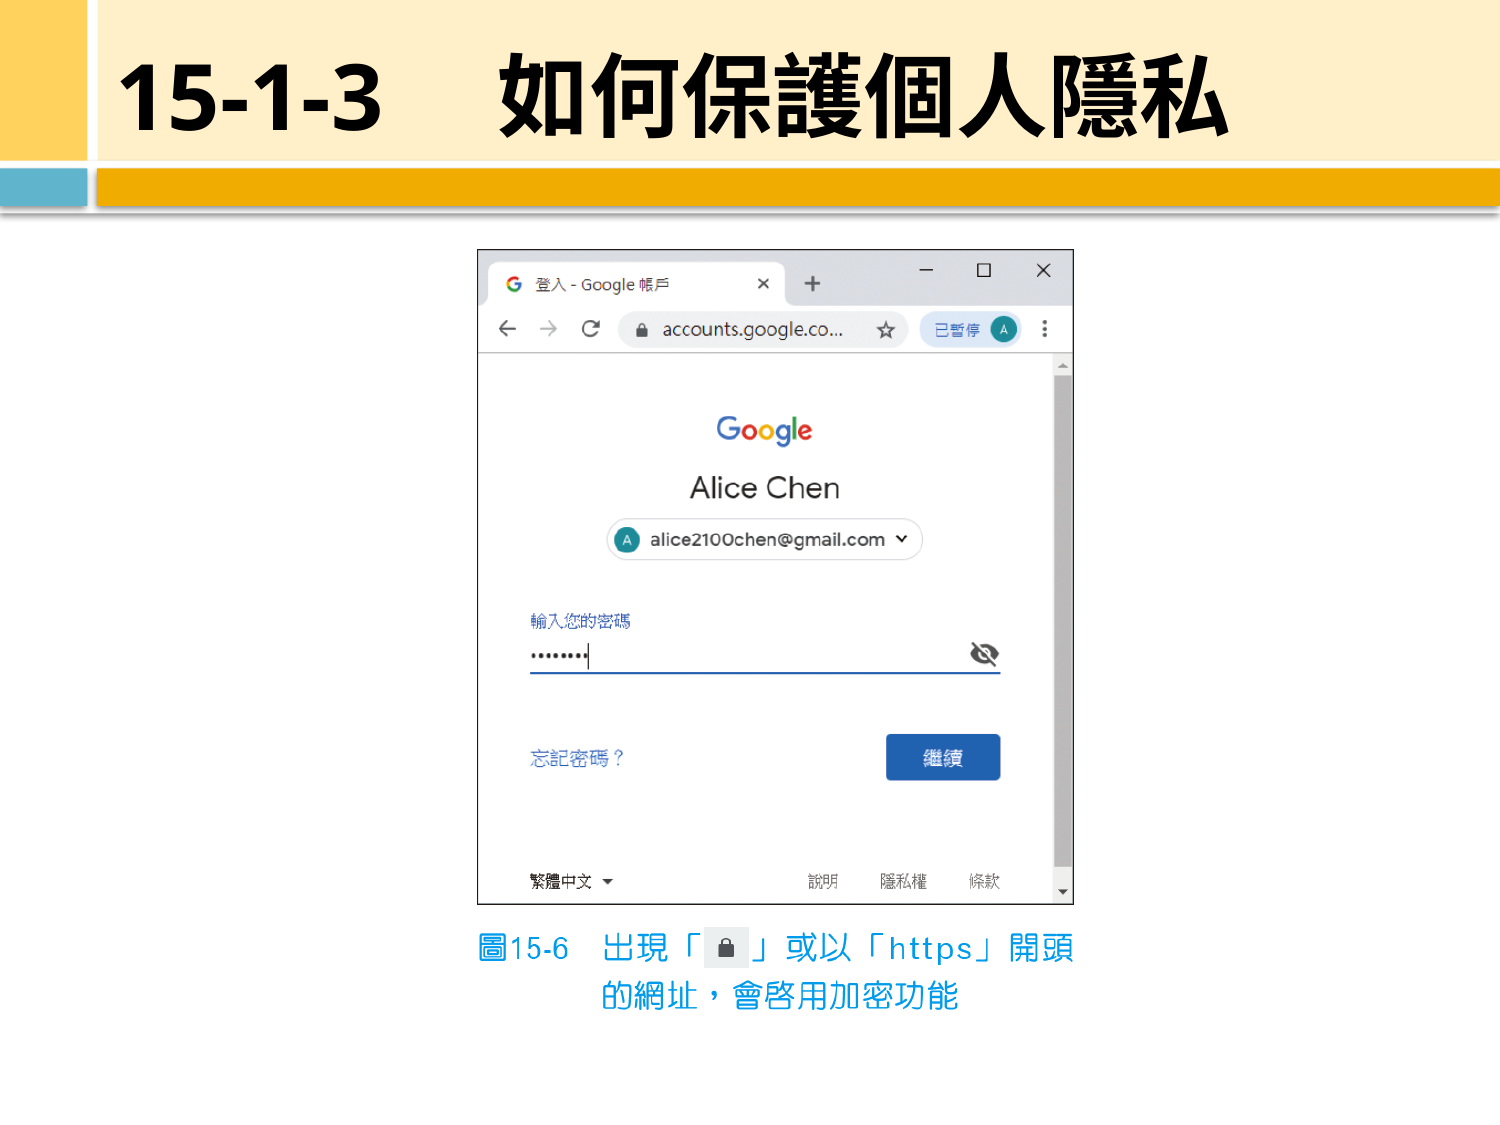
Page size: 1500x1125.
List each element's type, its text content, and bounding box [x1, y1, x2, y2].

title 15-1-3 如何保護個人隱私 [100, 26, 1438, 161]
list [450, 231, 1089, 1024]
